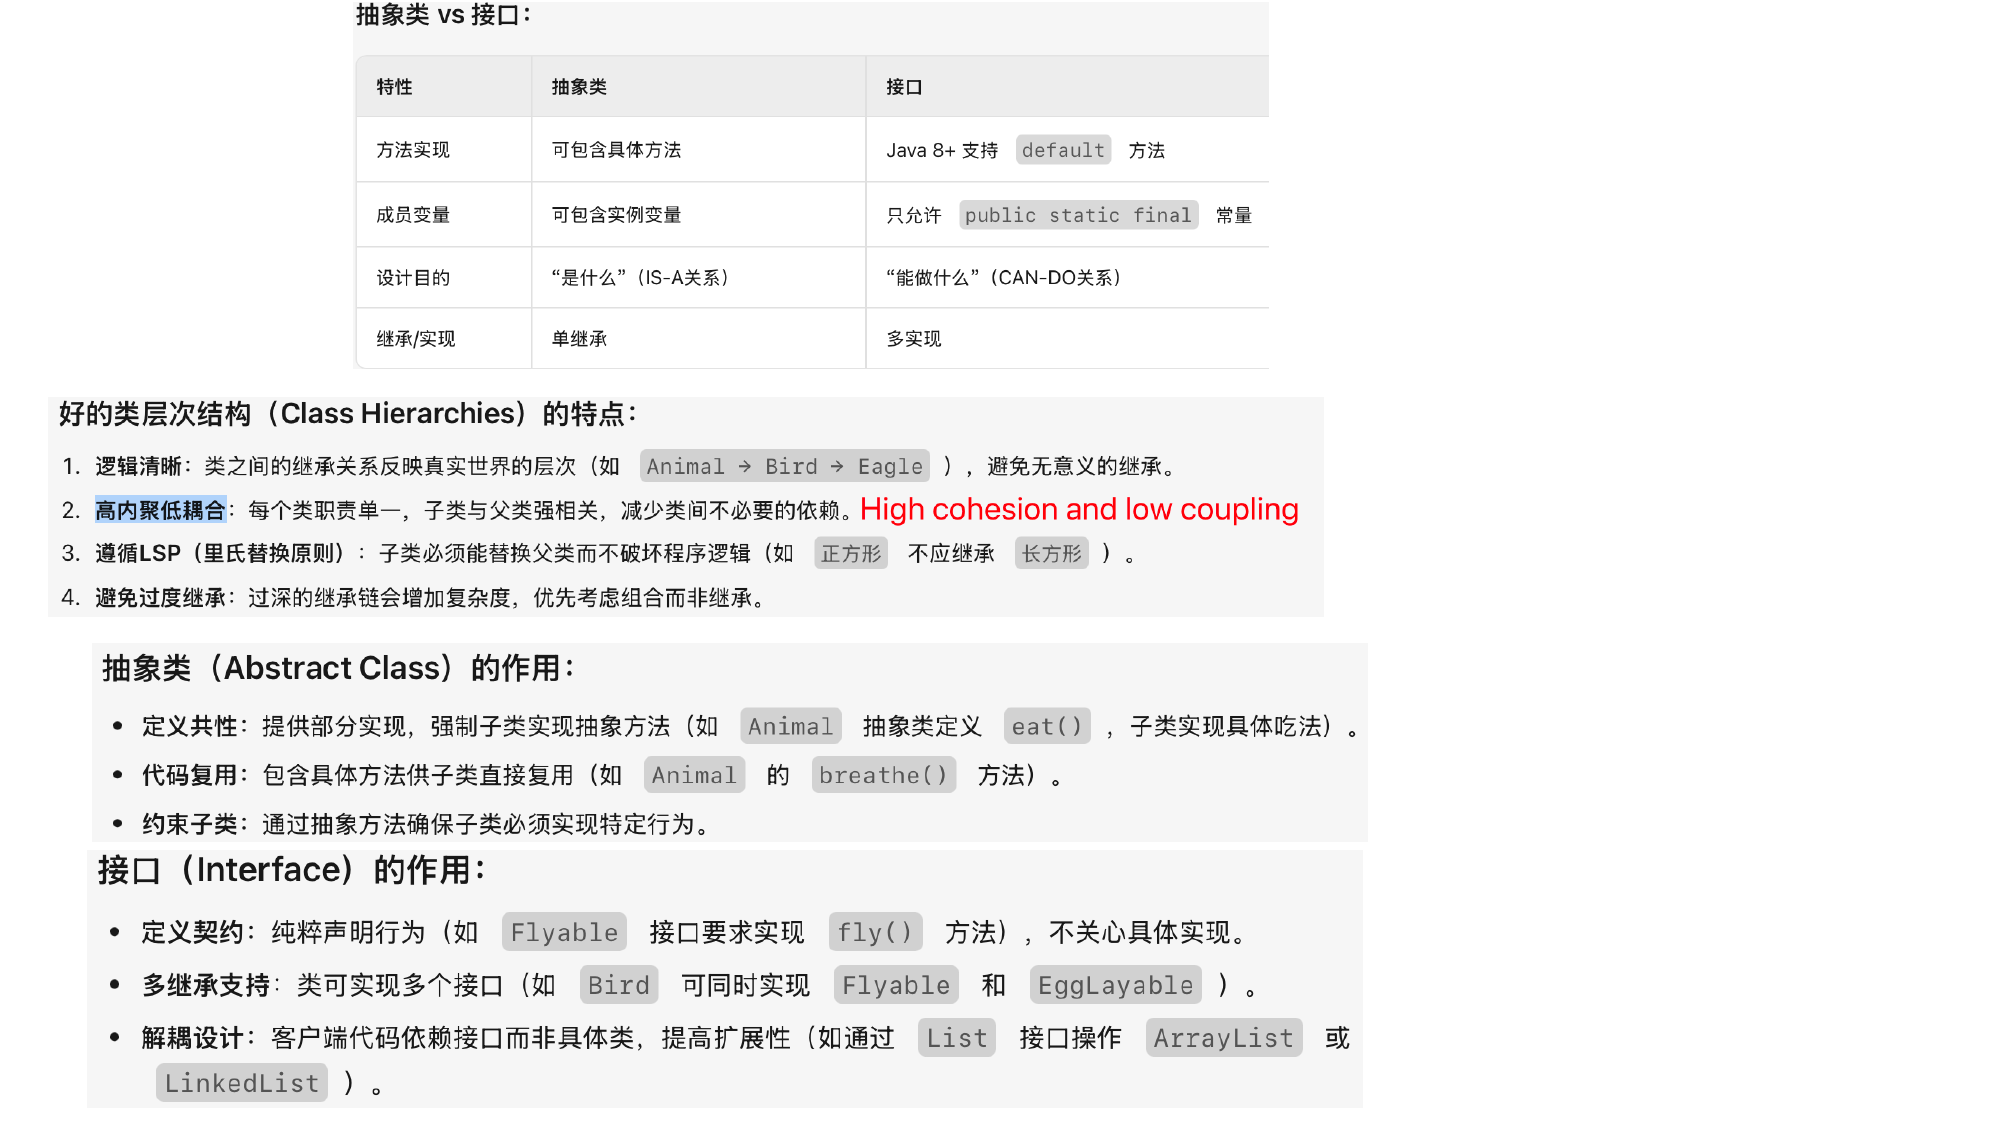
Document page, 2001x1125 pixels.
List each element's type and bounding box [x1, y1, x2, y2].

picture [48, 396, 1325, 618]
picture [87, 850, 1364, 1108]
picture [352, 1, 1269, 369]
picture [91, 643, 1368, 842]
